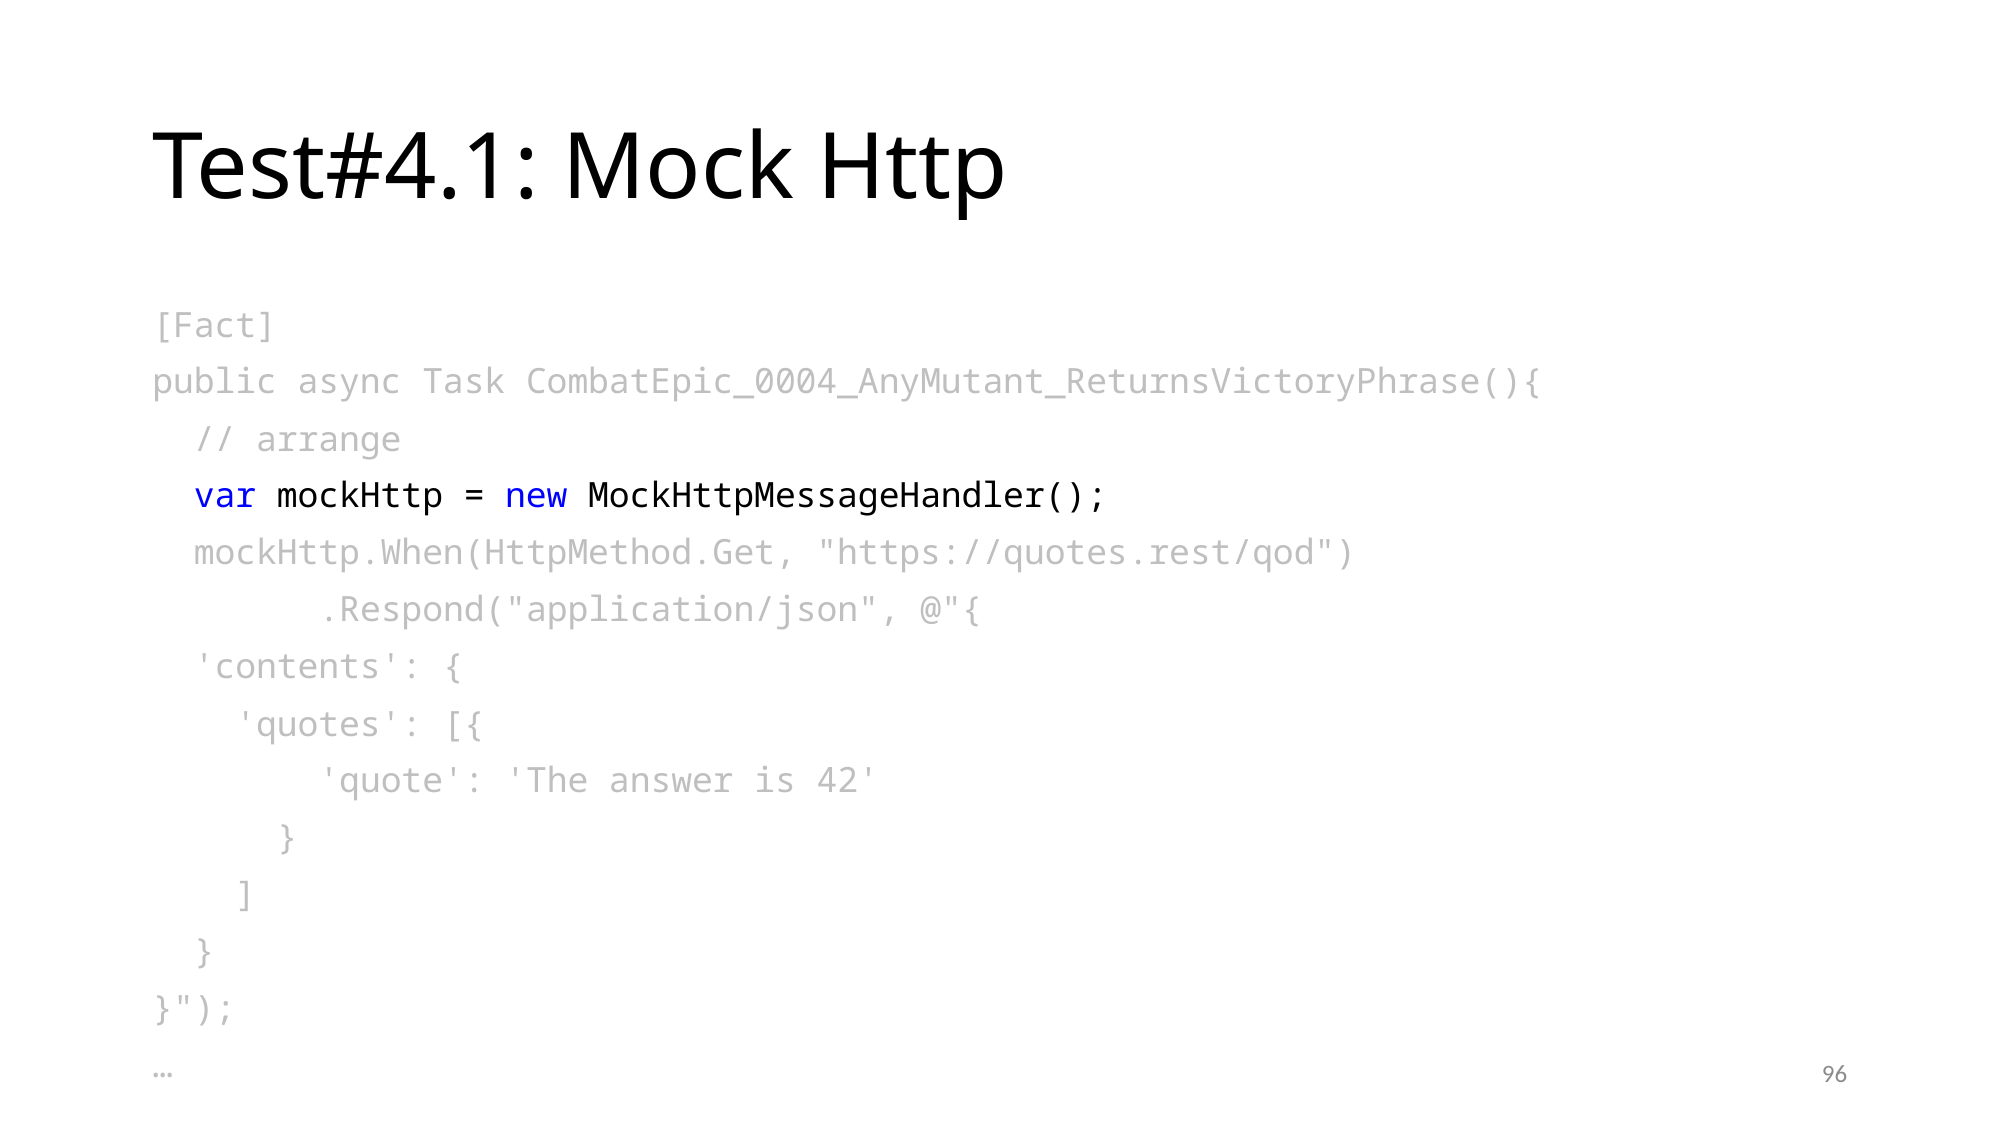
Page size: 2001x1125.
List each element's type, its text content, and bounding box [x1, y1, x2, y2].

title Test#4.1: Mock Http [137, 59, 1863, 278]
list [Fact] public async Task CombatEpic_0004_AnyMutant_ReturnsVictoryPhrase(){ // arrange var mockHttp = new MockHttpMessageHandler(); mockHttp.When(HttpMethod.Get, "https://quotes.rest/qod") .Respond("application/json", @"{ 'contents': { 'quotes': [{ 'quote': 'The answer is 42' } ] } }"); … [137, 299, 1935, 1095]
slide_number 96 [1412, 1042, 1863, 1103]
